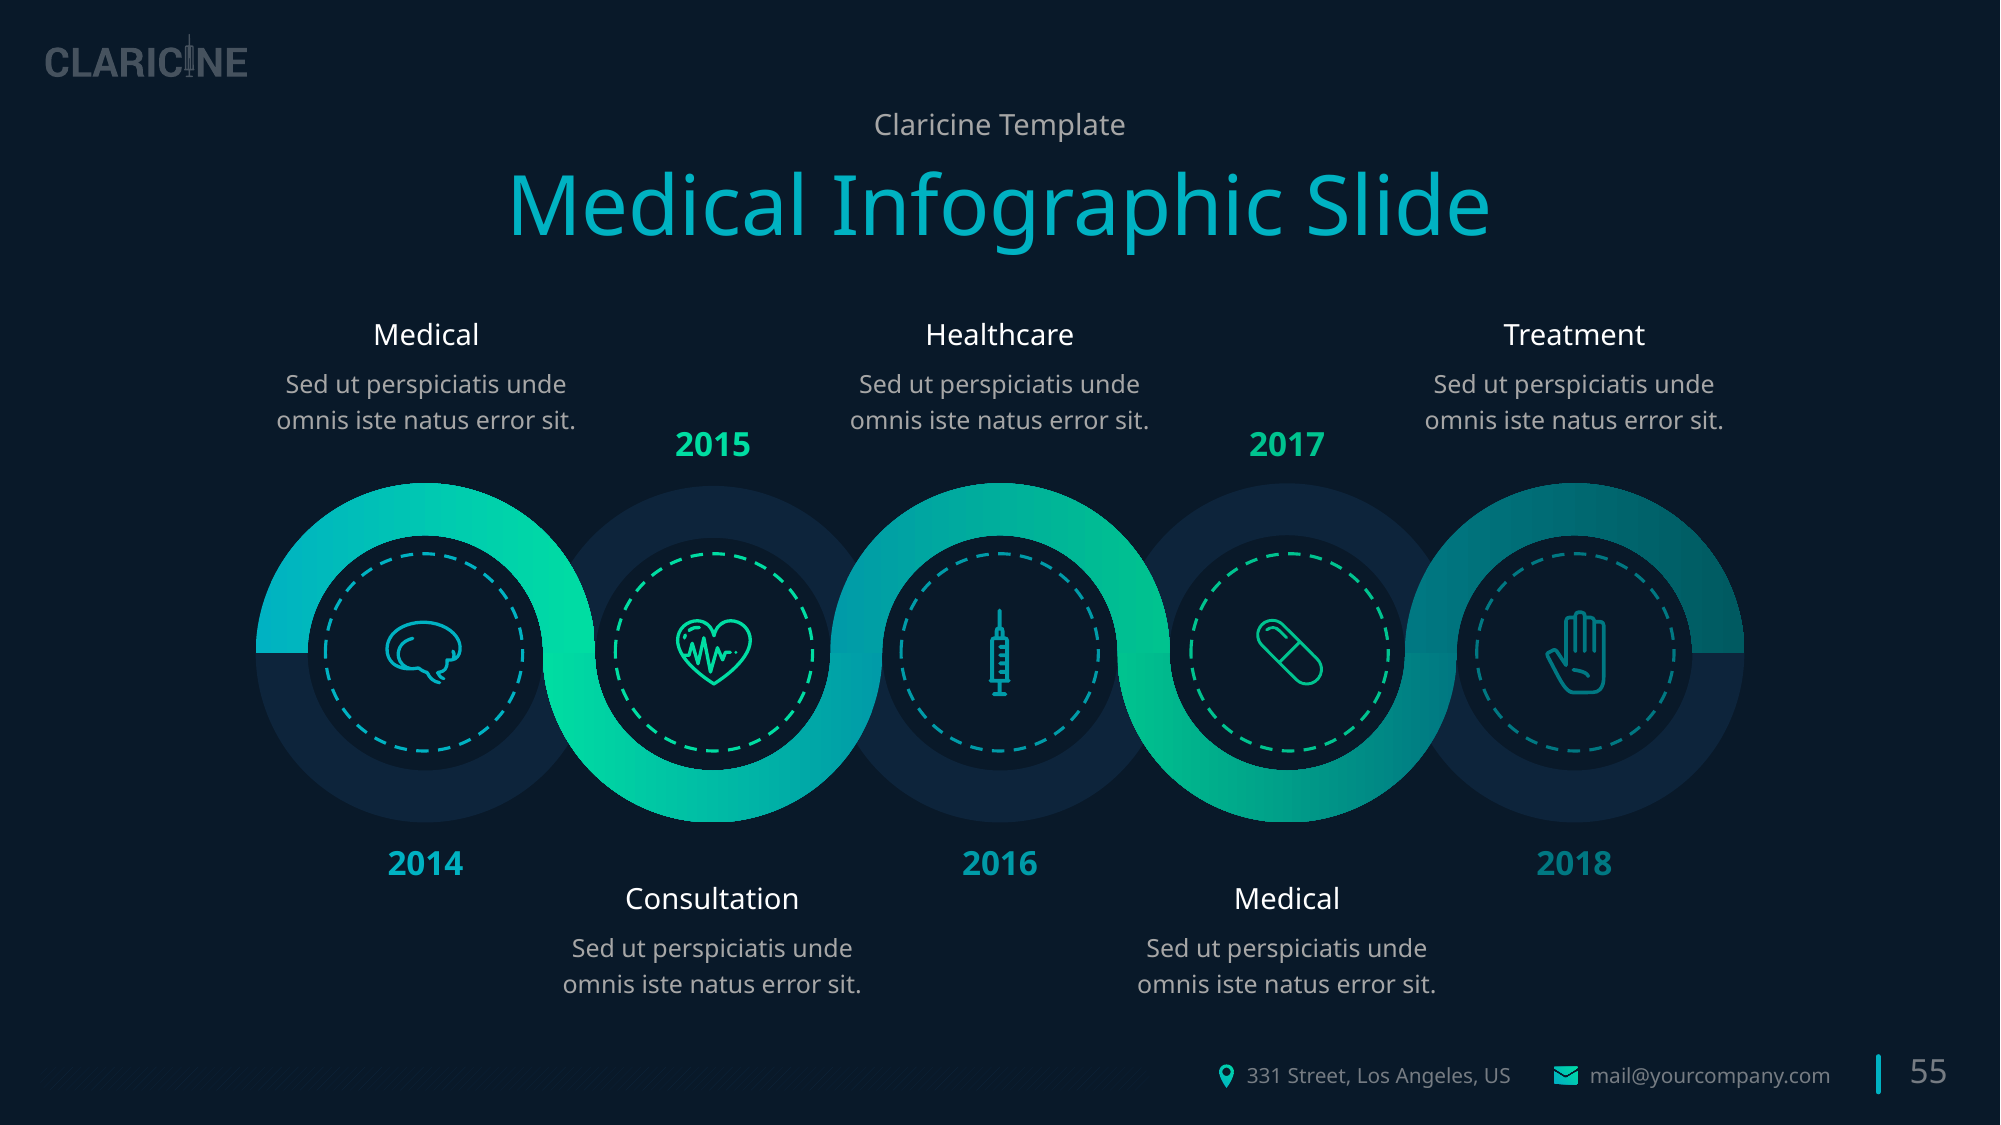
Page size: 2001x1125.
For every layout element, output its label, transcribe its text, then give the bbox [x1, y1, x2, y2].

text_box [1112, 873, 1462, 1004]
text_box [1399, 309, 1750, 440]
text_box 2015 [643, 422, 784, 463]
text_box 2016 [930, 841, 1070, 882]
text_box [1476, 553, 1675, 751]
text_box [1190, 553, 1389, 751]
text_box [325, 553, 523, 751]
text_box 2014 [329, 841, 522, 882]
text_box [251, 309, 601, 440]
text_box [615, 553, 813, 751]
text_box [901, 553, 1099, 751]
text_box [399, 99, 1600, 261]
text_box 2018 [1504, 841, 1645, 882]
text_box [825, 309, 1175, 440]
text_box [255, 482, 1745, 823]
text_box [537, 873, 888, 1004]
text_box 2017 [1217, 422, 1357, 463]
